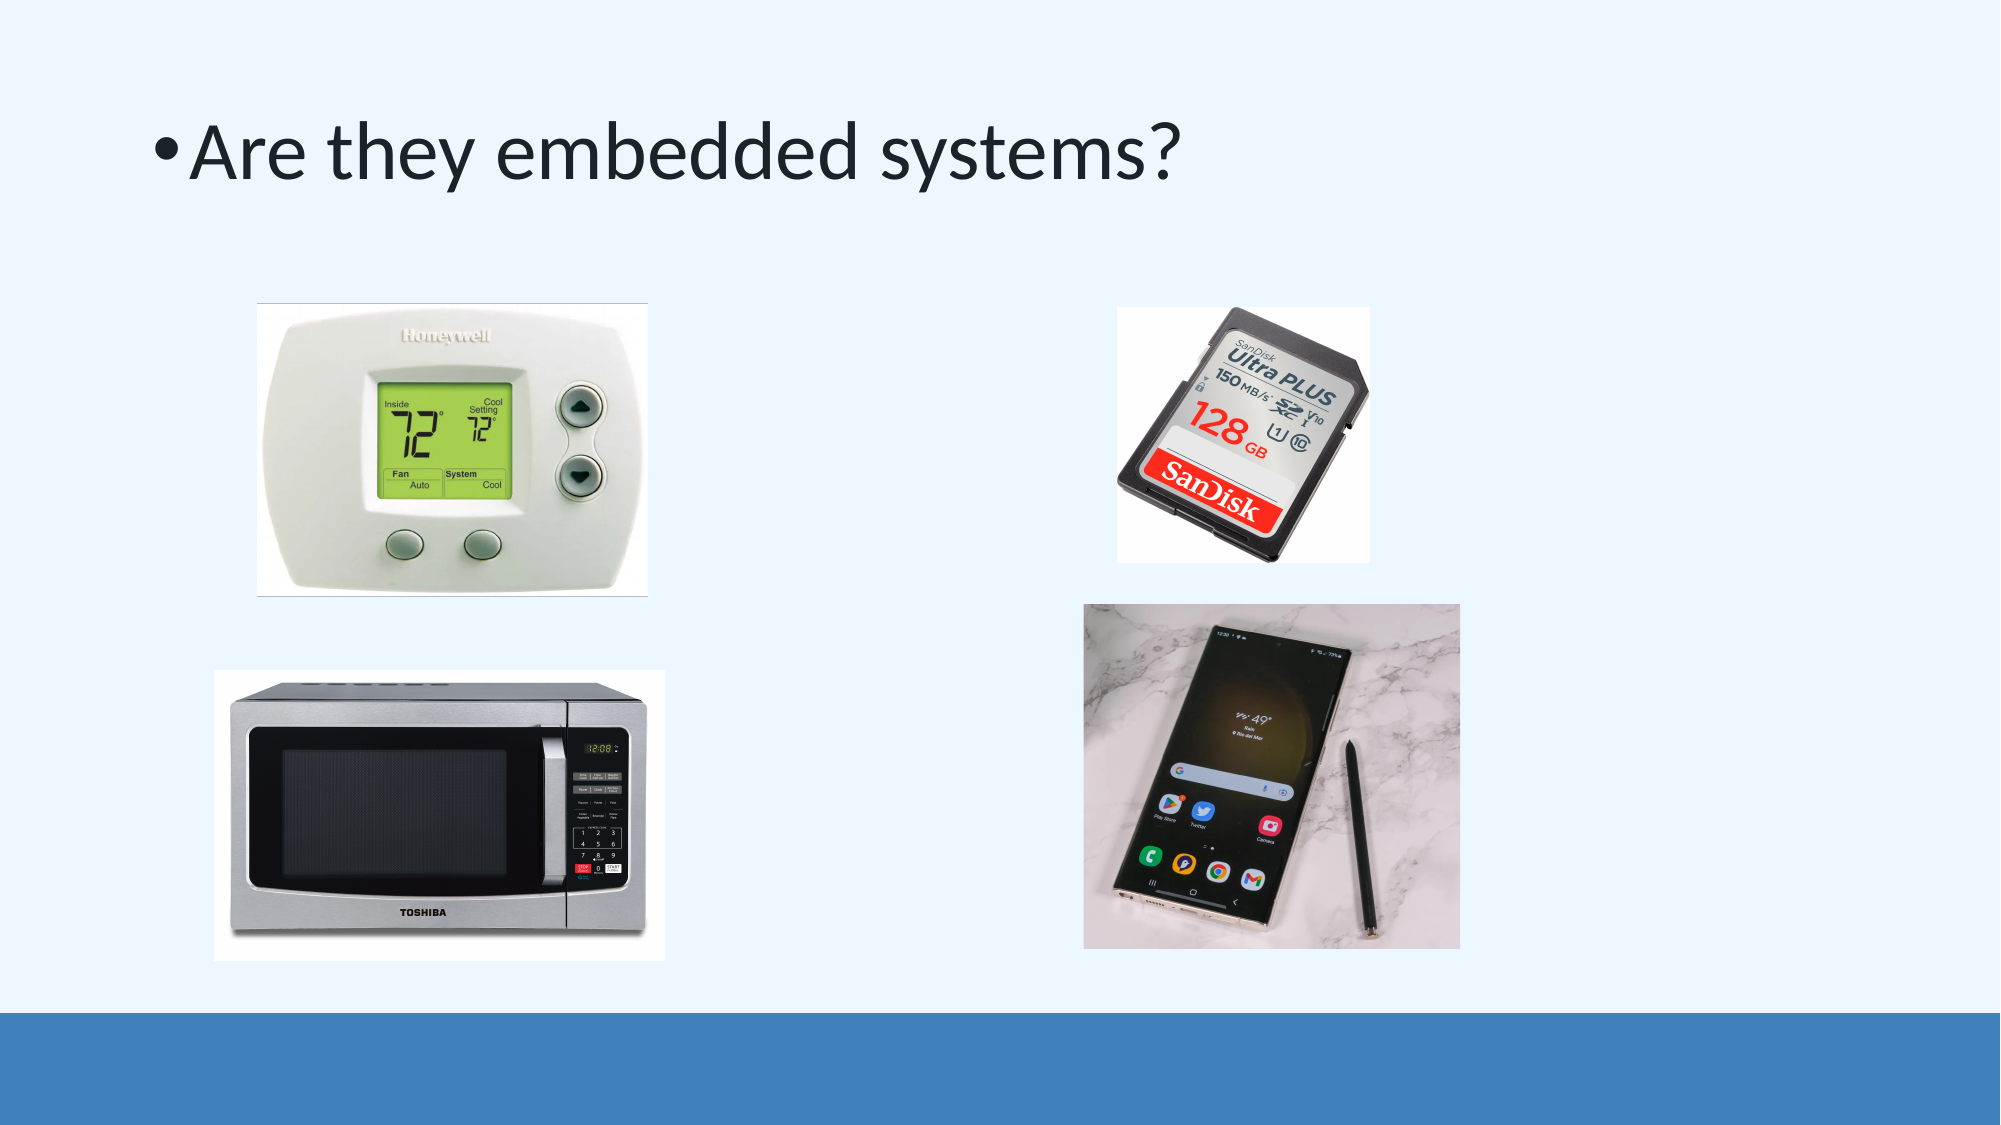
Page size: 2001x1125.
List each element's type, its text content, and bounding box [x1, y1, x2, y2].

list Are they embedded systems? [137, 100, 1863, 716]
picture [257, 254, 648, 645]
picture [1083, 603, 1461, 949]
picture [214, 670, 665, 961]
picture [1116, 307, 1370, 563]
